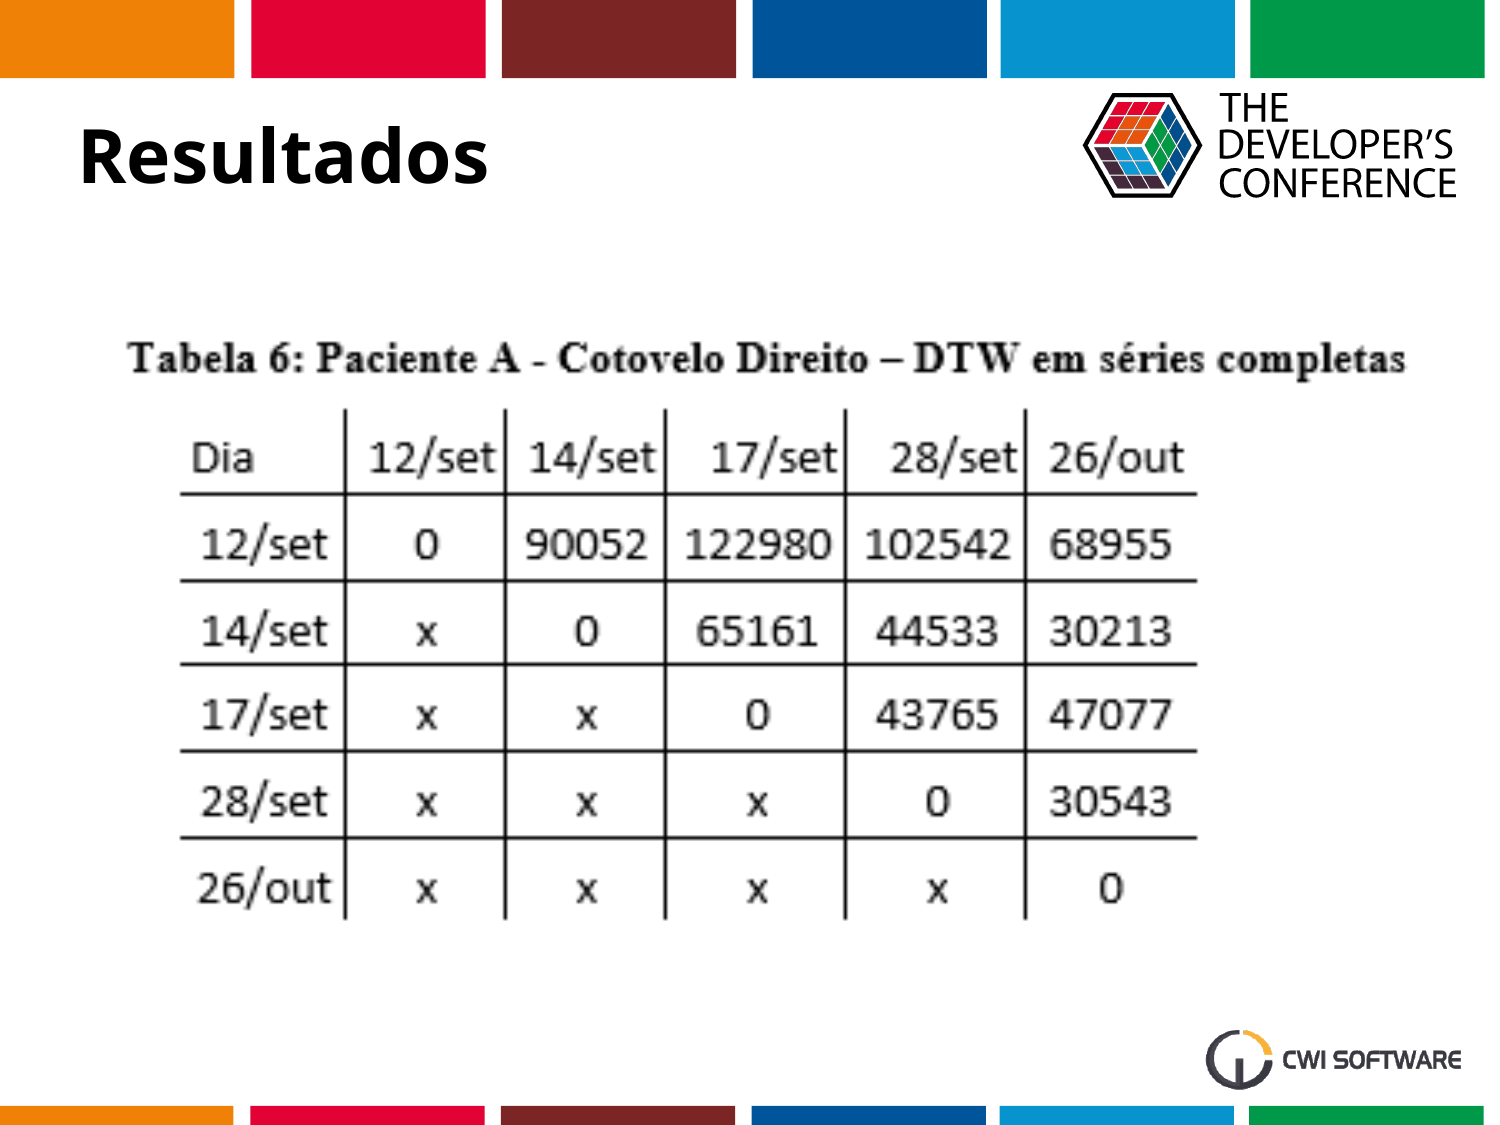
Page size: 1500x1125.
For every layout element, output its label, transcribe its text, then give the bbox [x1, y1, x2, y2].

picture [1065, 75, 1472, 214]
picture [114, 300, 1446, 935]
text_box Resultados [62, 90, 992, 218]
picture [1181, 1000, 1500, 1109]
